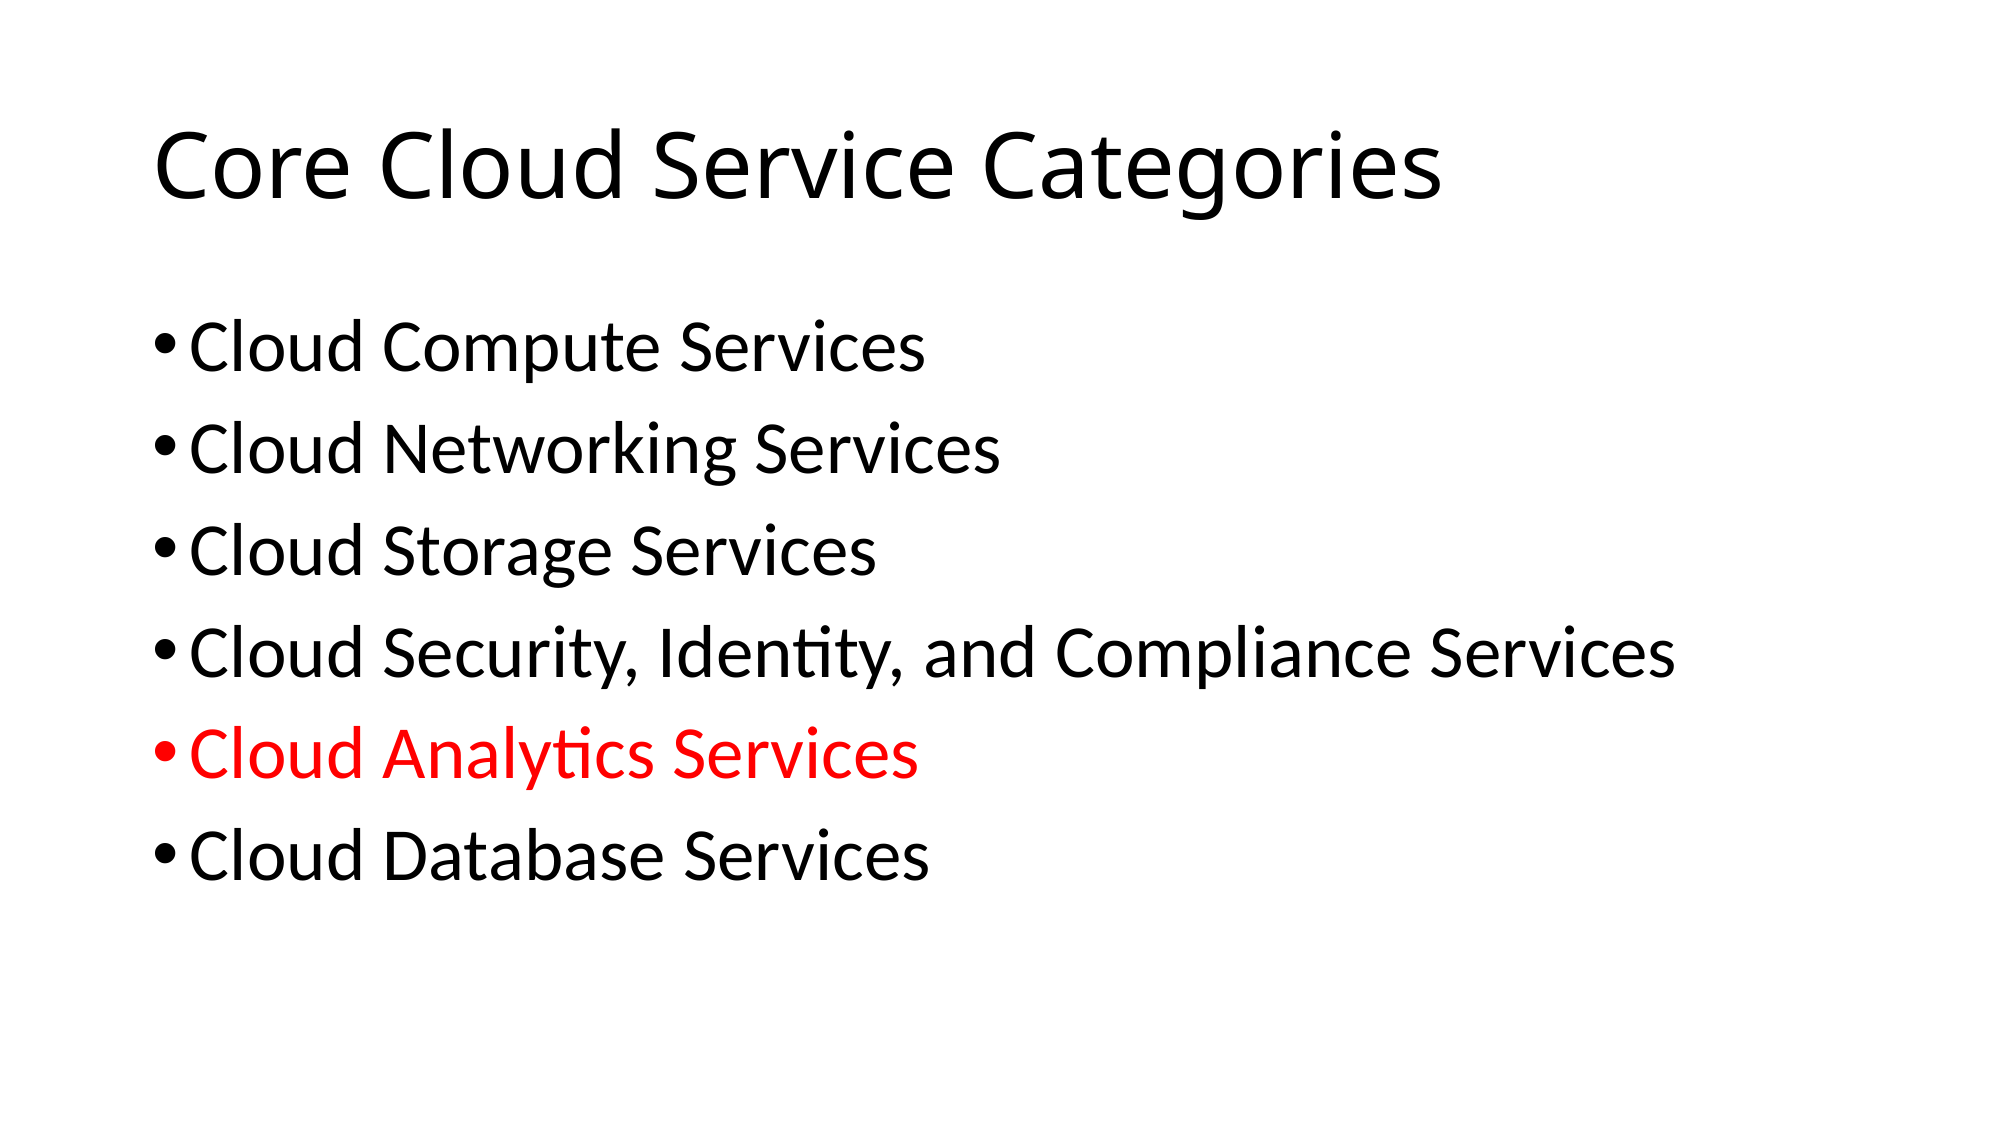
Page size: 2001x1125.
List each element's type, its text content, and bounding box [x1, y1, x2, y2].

title Core Cloud Service Categories [137, 59, 1863, 278]
list Cloud Compute Services Cloud Networking Services Cloud Storage Services Cloud Security, Identity, and Compliance Services Cloud Analytics Services Cloud Database Services [137, 299, 1863, 1014]
